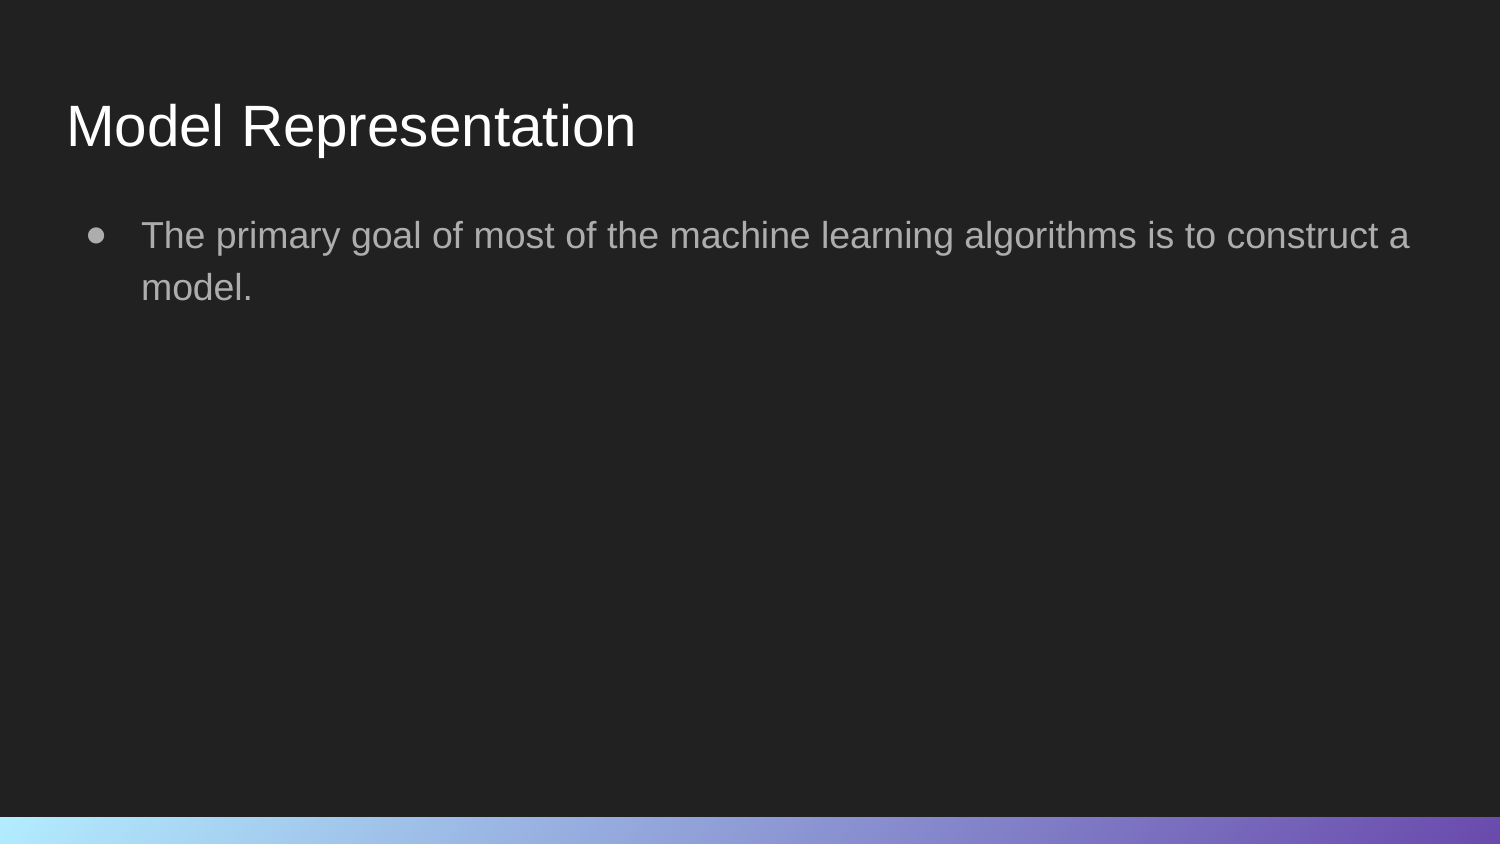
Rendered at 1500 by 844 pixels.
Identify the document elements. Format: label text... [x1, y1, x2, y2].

title Model Representation [51, 72, 1449, 167]
list The primary goal of most of the machine learning algorithms is to construct a model. [51, 189, 1449, 750]
